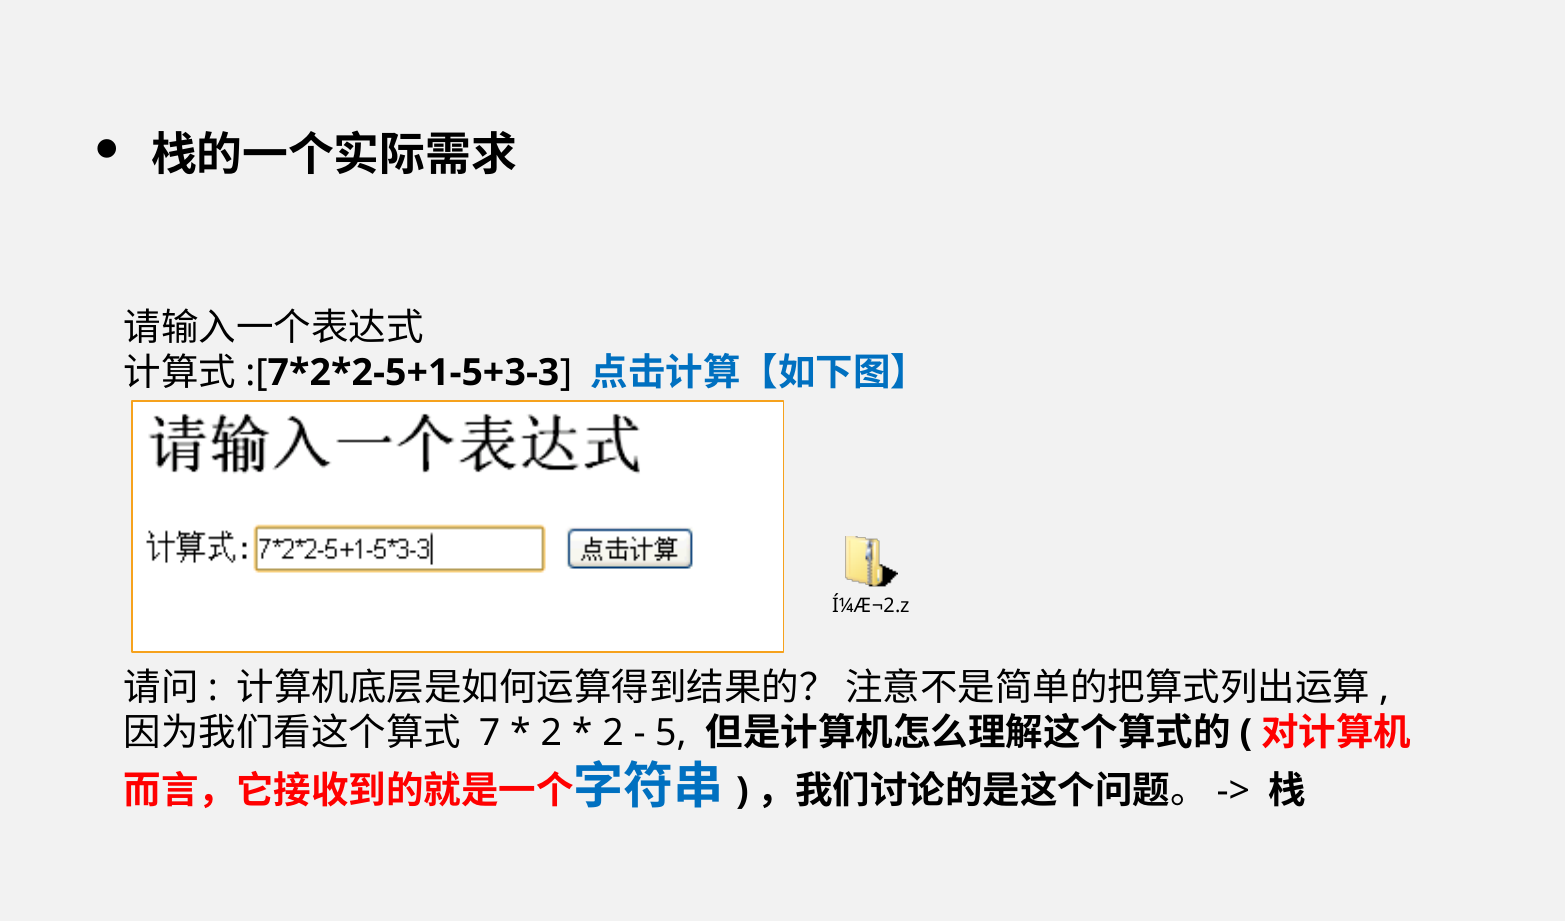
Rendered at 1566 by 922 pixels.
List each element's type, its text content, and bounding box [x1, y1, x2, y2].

text_box 请输入一个表达式 计算式:[7*2*2-5+1-5+3-3] 点击计算【如下图】 请问: 计算机底层是如何运算得到结果的？ 注意不是简单的把算式列出运算,因为我们看这个算式 7 * 2 * 2 - 5, 但是计算机怎么理解这个算式的(对计算机而言，它接收到的就是一个字符串)，我们讨论的是这个问题。-> 栈 [109, 200, 1445, 866]
picture [132, 401, 783, 652]
text_box 栈的一个实际需求 [79, 123, 1325, 188]
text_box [817, 536, 925, 629]
